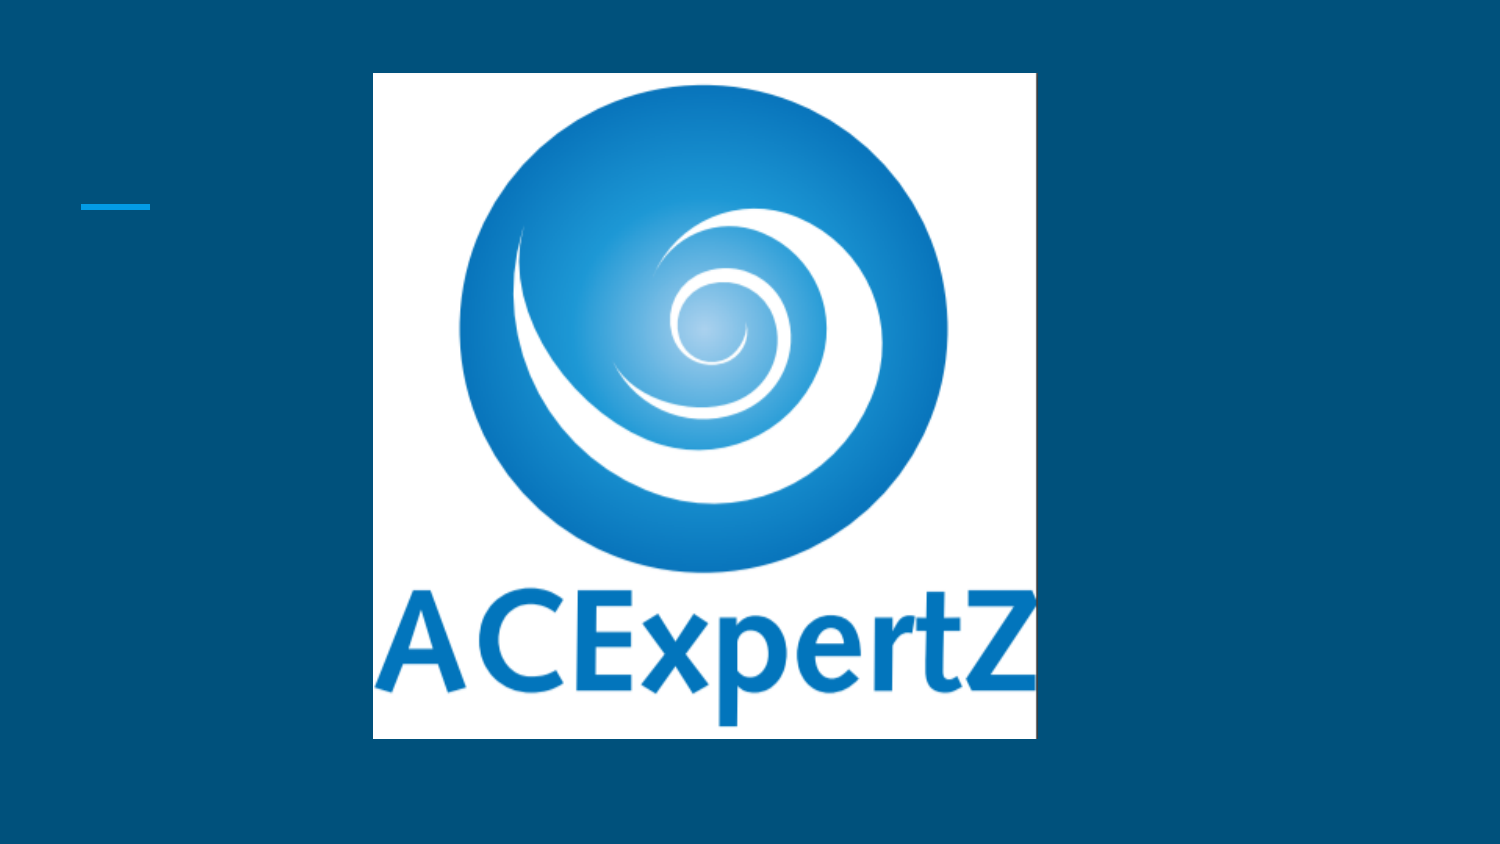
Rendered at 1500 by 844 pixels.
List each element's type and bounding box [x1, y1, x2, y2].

picture [374, 74, 1037, 738]
